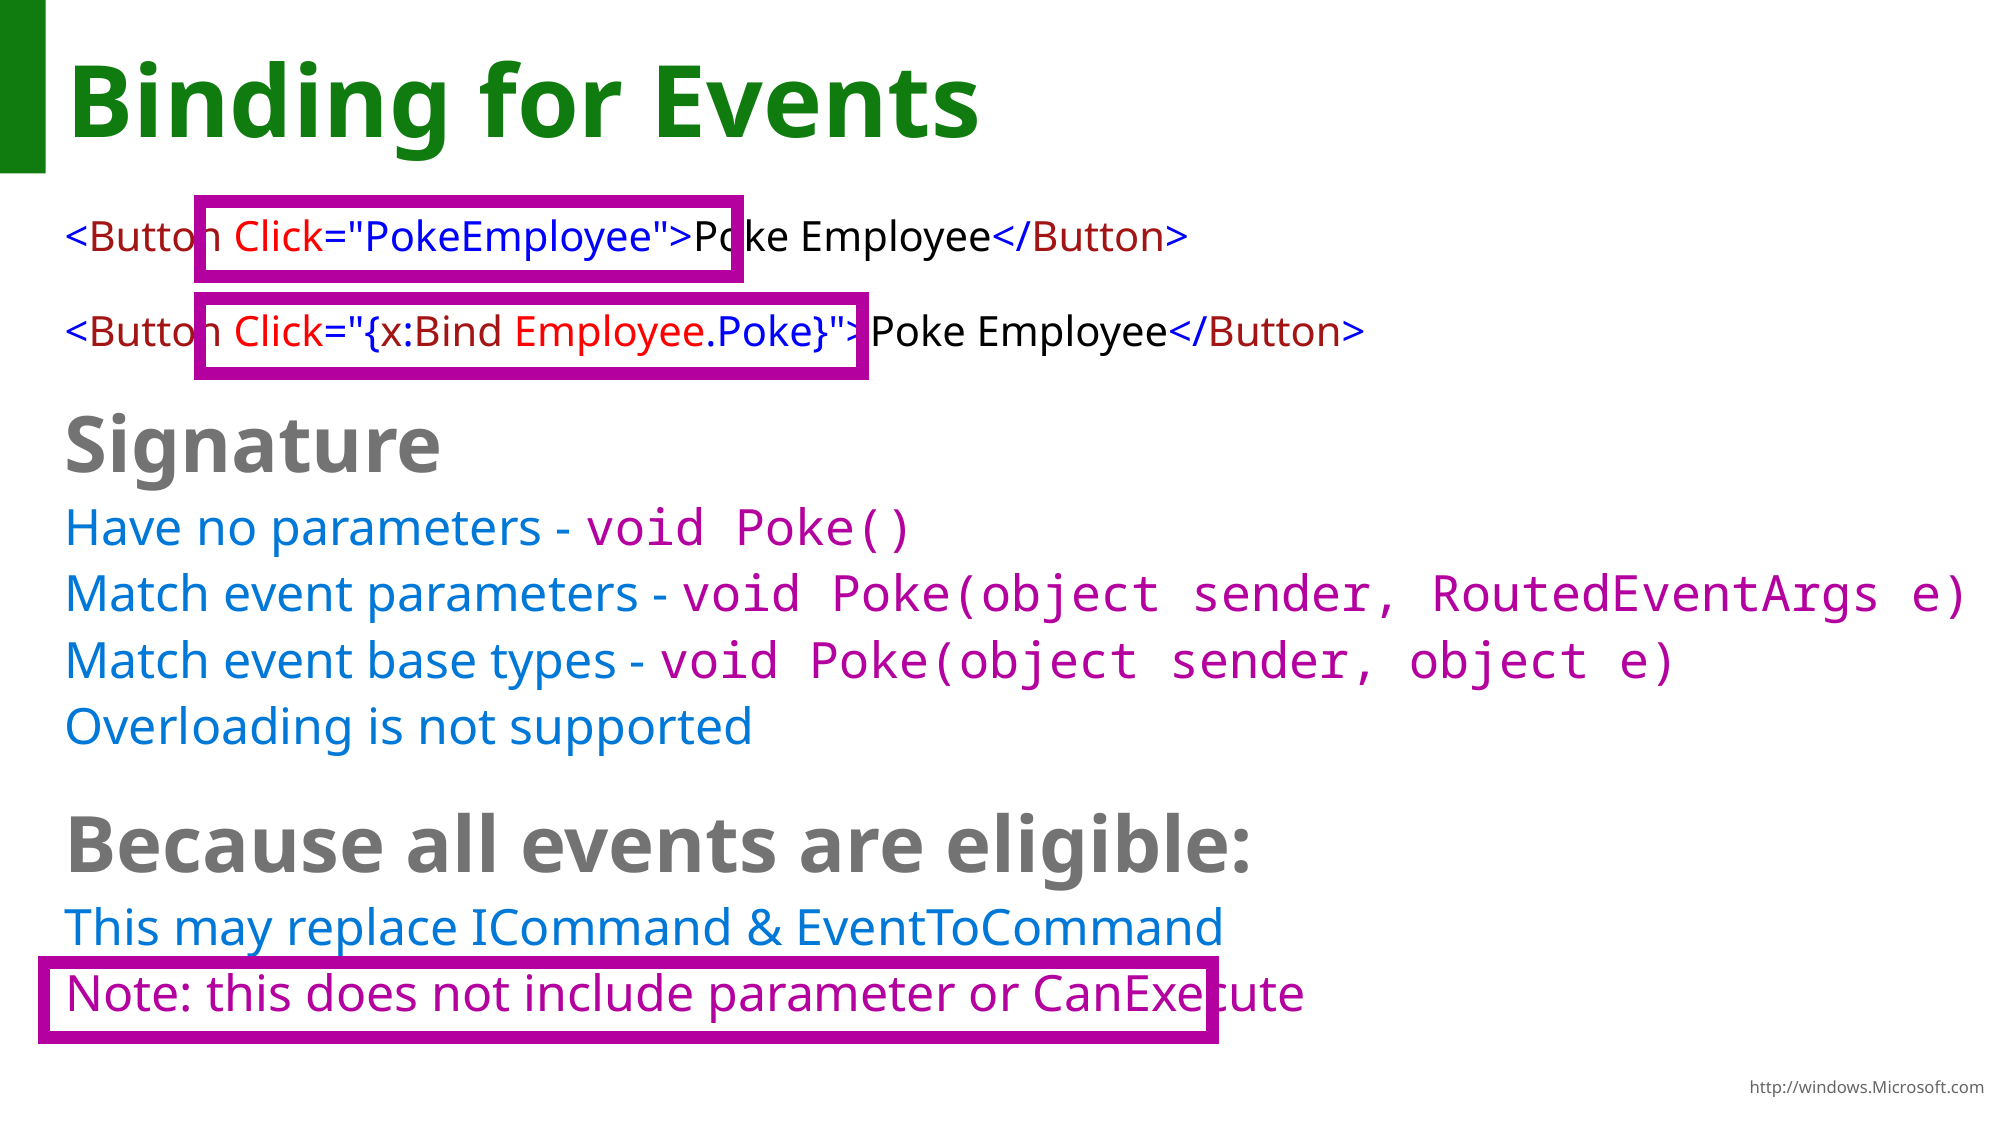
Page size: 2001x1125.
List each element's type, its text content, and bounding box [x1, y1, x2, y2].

list <Button Click="PokeEmployee">Poke Employee</Button> <Button Click="{x:Bind Employee.Poke}">Poke Employee</Button> Signature Have no parameters - void Poke() Match event parameters - void Poke(object sender, RoutedEventArgs e) Match event base types - void Poke(object sender, object e) Overloading is not supported Because all events are eligible: This may replace ICommand & EventToCommand Note: this does not include parameter or CanExecute [42, 197, 2000, 1125]
text_box [44, 962, 1213, 1038]
text_box [199, 298, 863, 374]
title Binding for Events [44, 33, 1956, 195]
text_box [199, 201, 738, 277]
